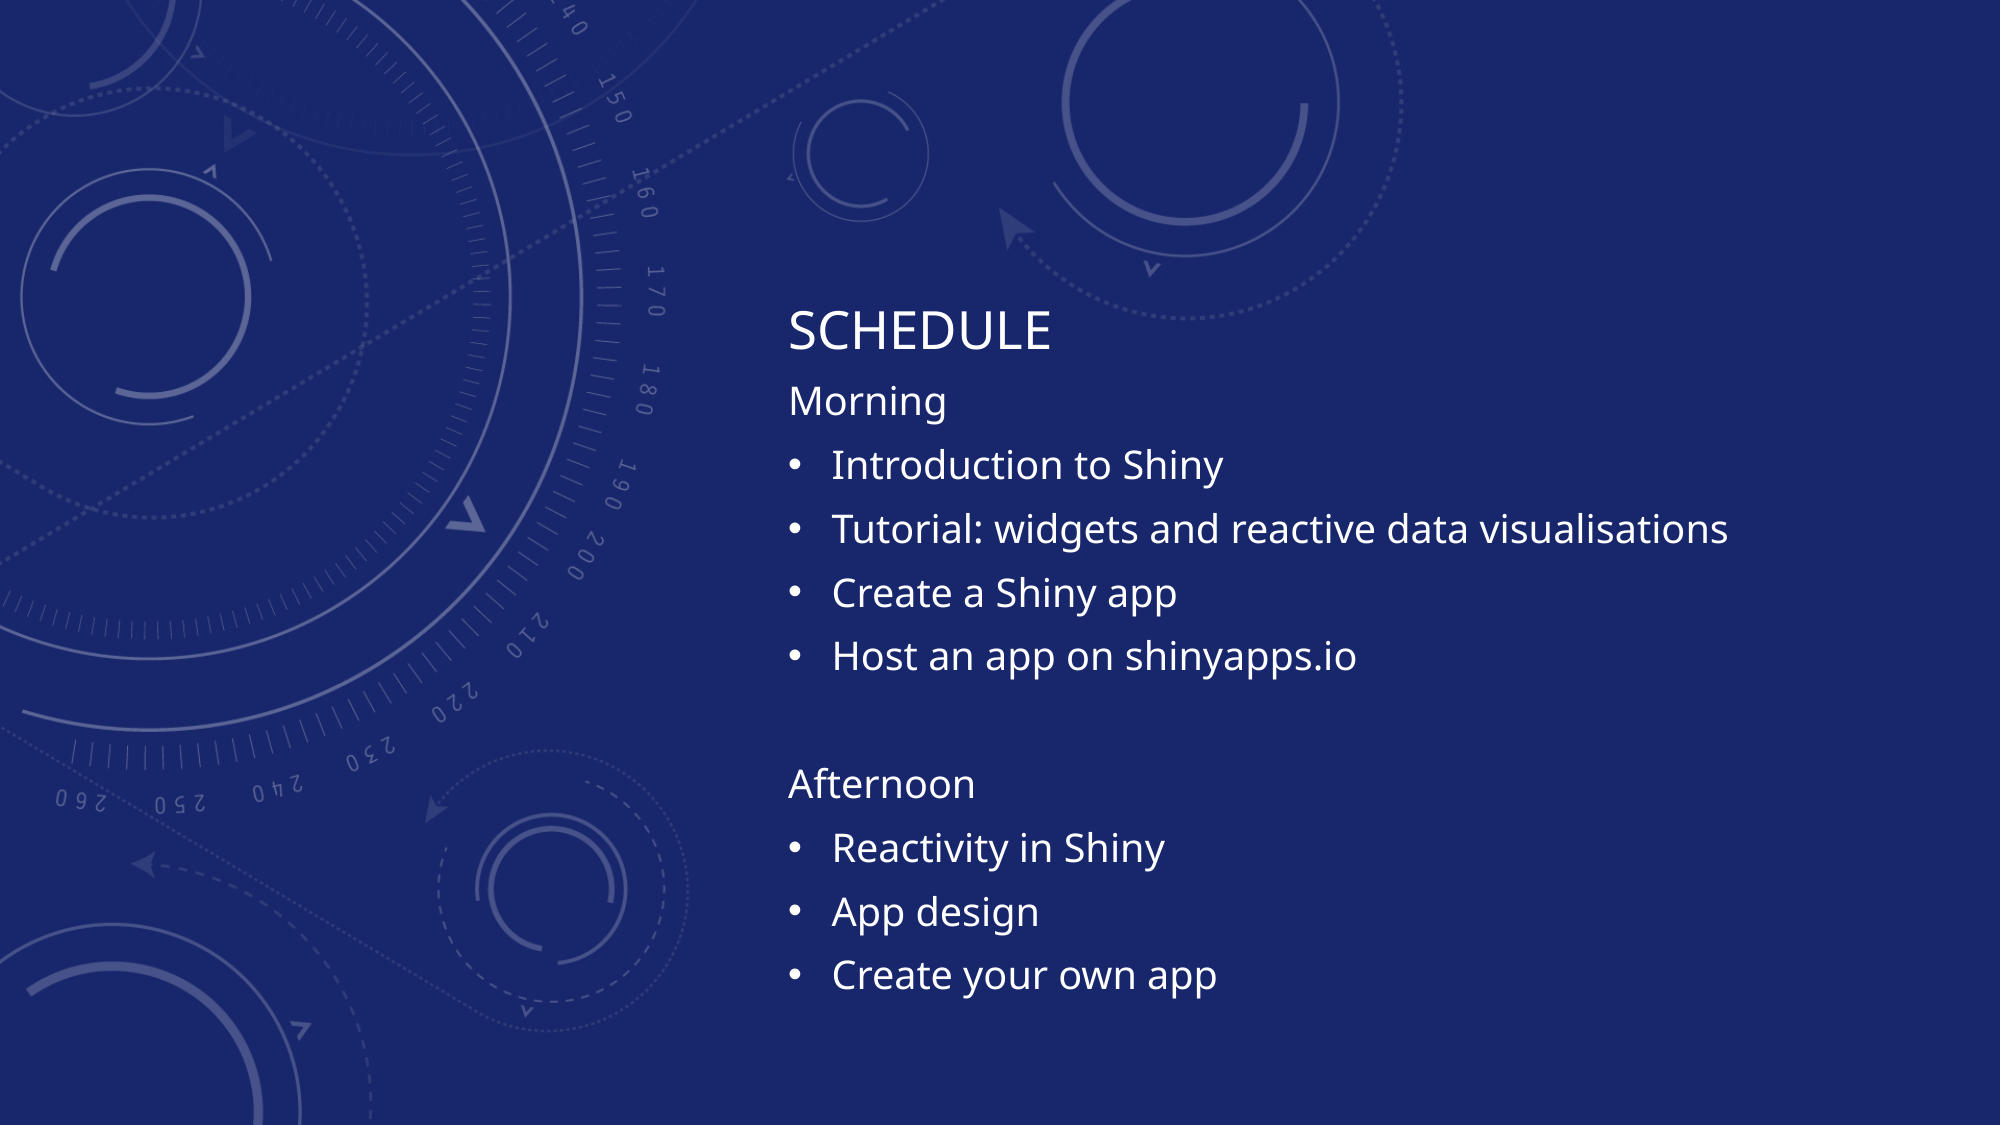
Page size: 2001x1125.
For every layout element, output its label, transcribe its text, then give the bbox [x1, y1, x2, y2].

subtitle SCHEDULE Morning Introduction to Shiny Tutorial: widgets and reactive data visualisations Create a Shiny app Host an app on shinyapps.io Afternoon Reactivity in Shiny App design Create your own app [773, 289, 1958, 1012]
picture [0, 0, 2000, 1125]
